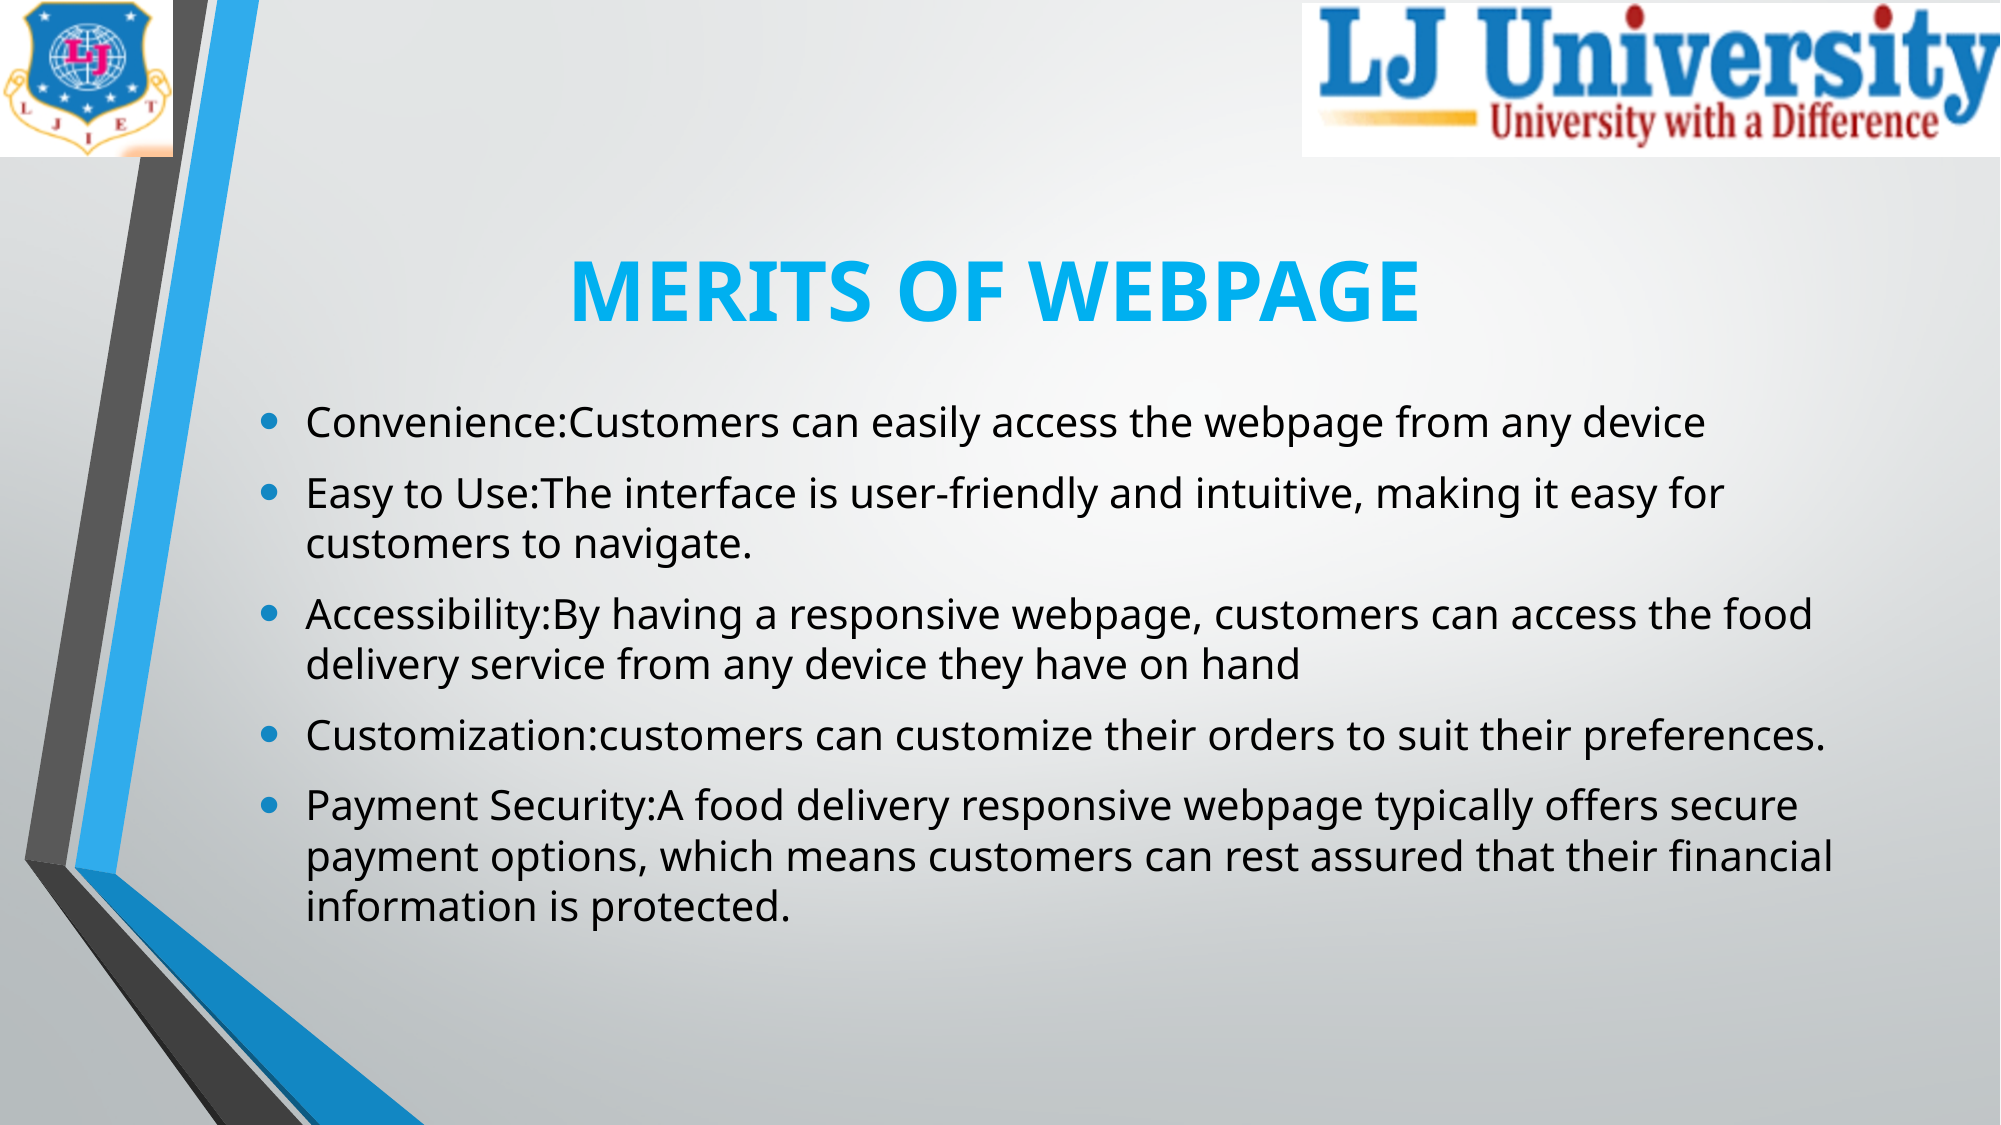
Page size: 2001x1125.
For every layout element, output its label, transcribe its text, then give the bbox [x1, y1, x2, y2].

title MERITS OF WEBPAGE [173, 144, 1817, 433]
picture [0, 0, 174, 158]
picture [1302, 3, 2000, 158]
list Convenience:Customers can easily access the webpage from any device Easy to Use:The interface is user-friendly and intuitive, making it easy for customers to navigate. Accessibility:By having a responsive webpage, customers can access the food delivery service from any device they have on hand Customization:customers can customize their orders to suit their preferences. Payment Security:A food delivery responsive webpage typically offers secure payment options, which means customers can rest assured that their financial information is protected. [243, 344, 1900, 981]
